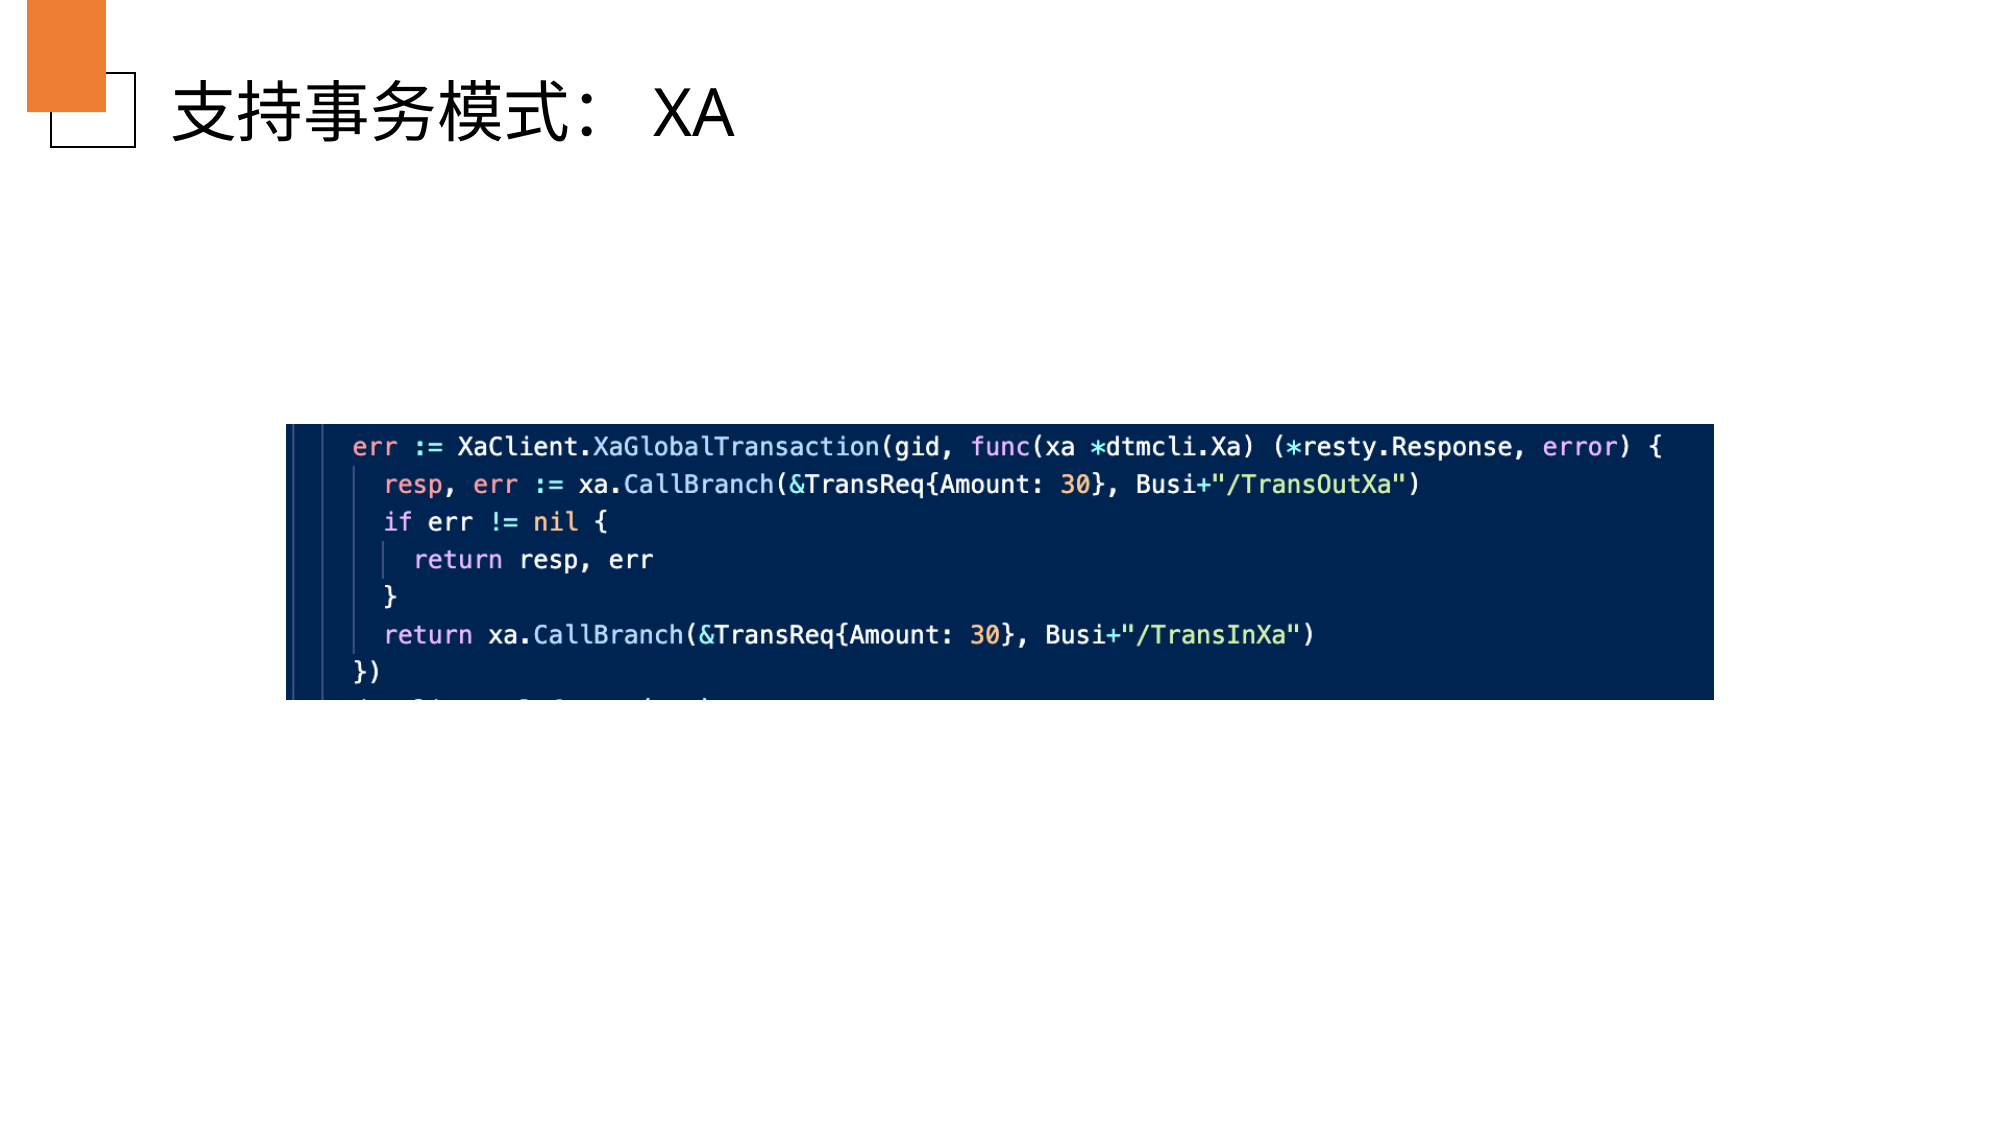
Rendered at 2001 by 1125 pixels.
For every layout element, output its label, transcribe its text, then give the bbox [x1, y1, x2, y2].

text_box [50, 72, 136, 148]
picture [286, 424, 1714, 701]
text_box [26, 0, 107, 113]
text_box 支持事务模式：XA [170, 70, 1154, 151]
